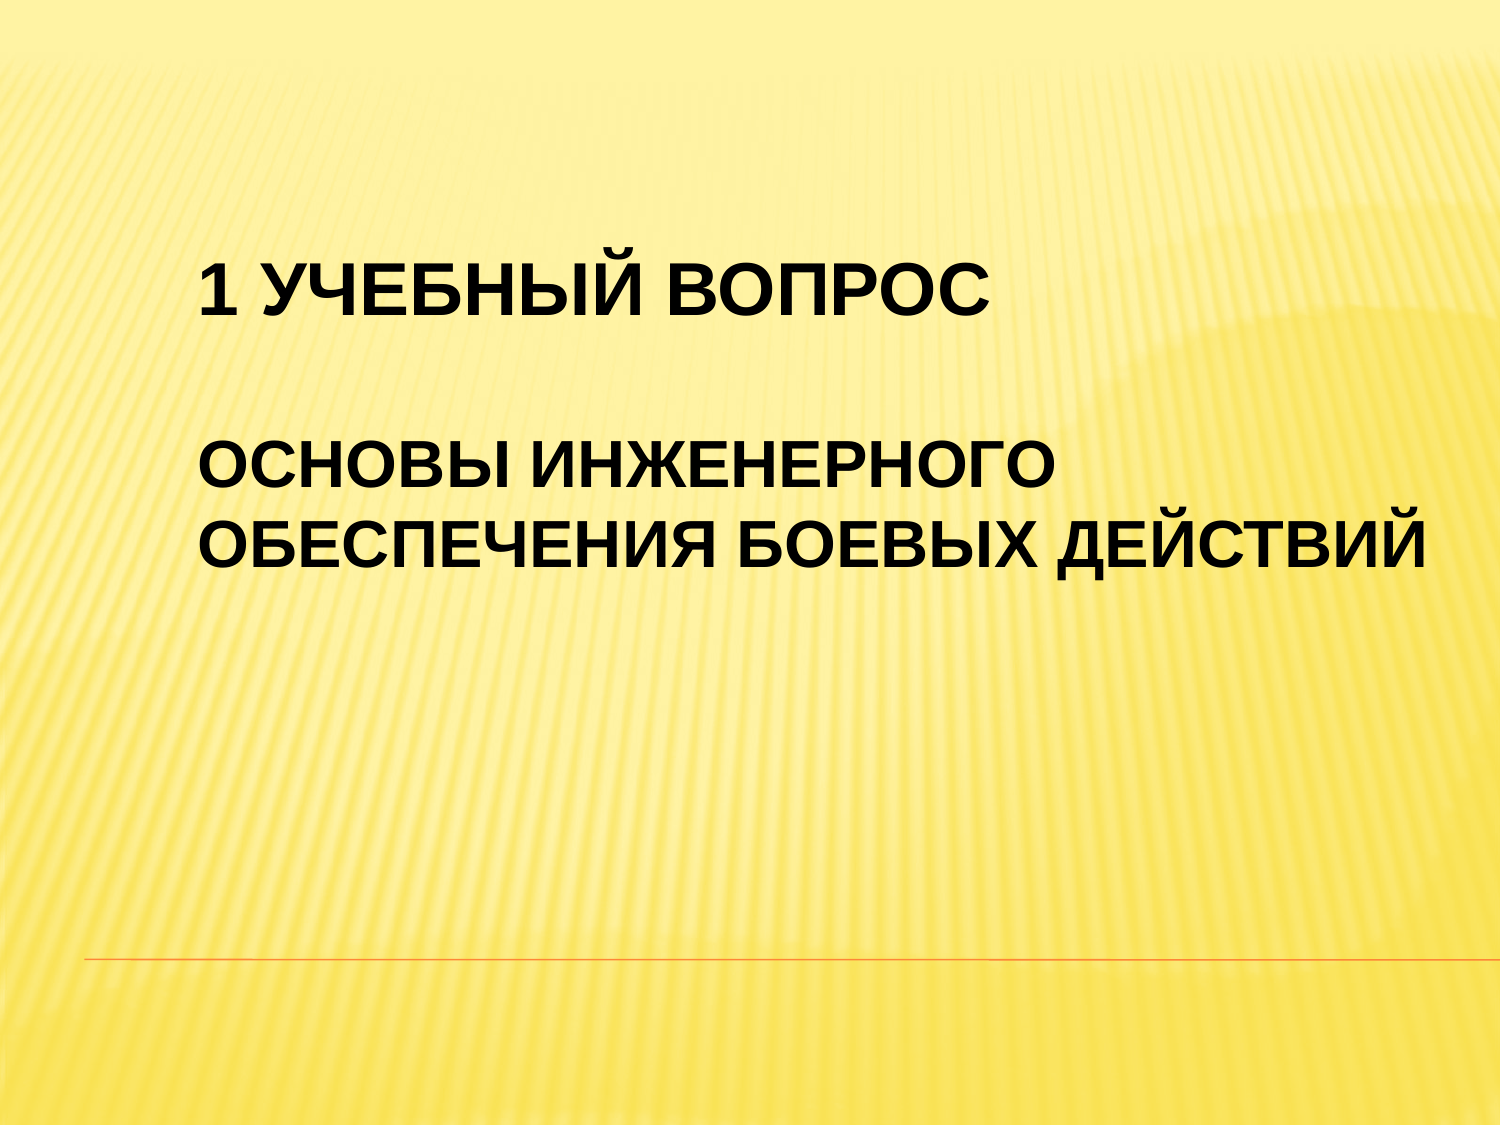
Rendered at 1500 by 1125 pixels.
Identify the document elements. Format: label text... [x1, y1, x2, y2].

title 1 учебный вопрос Основы инженерного обеспечения боевых действий [183, 90, 1447, 941]
